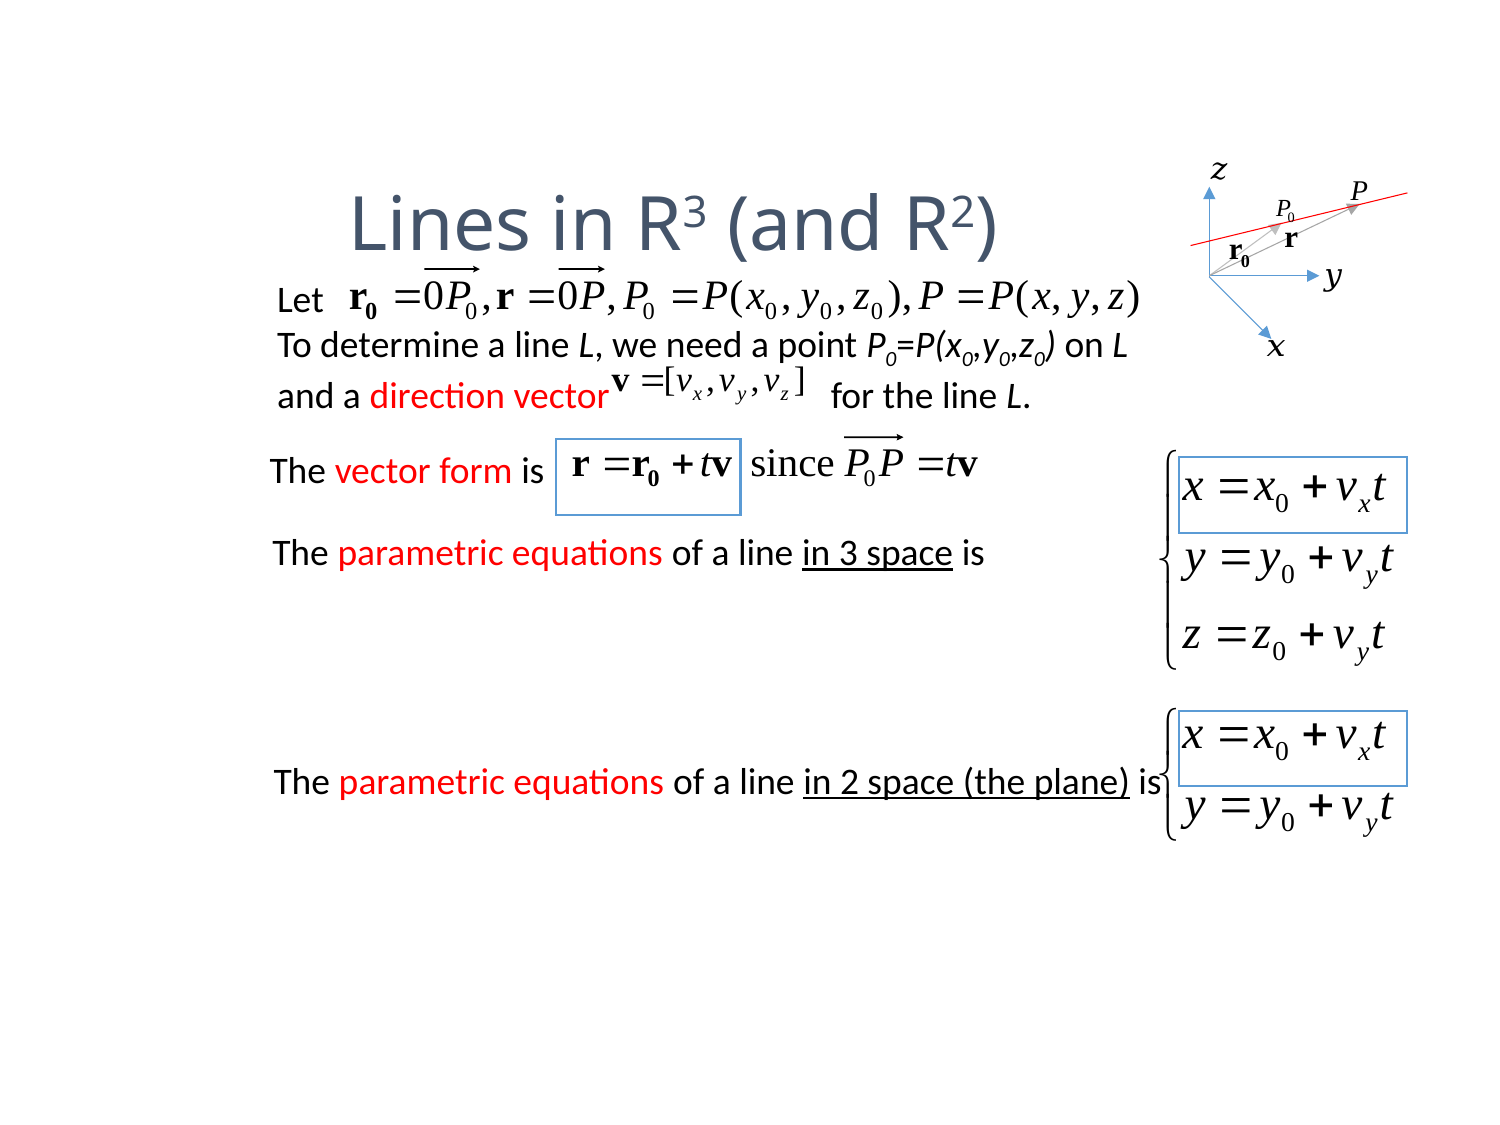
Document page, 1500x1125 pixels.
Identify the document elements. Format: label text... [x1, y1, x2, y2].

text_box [1271, 192, 1299, 230]
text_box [1272, 226, 1304, 253]
text_box Let To determine a line L, we need a point P0=P(x0,y0,z0) on L and a direction vector for the line L. [262, 267, 1144, 423]
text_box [556, 425, 987, 497]
text_box The parametric equations of a line in 2 space (the plane) is [258, 749, 1133, 810]
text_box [1257, 246, 1360, 276]
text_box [1190, 192, 1272, 246]
text_box [555, 497, 742, 516]
text_box The vector form is [254, 438, 560, 498]
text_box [1209, 246, 1225, 276]
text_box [343, 256, 1146, 331]
text_box Lines in R3 (and R2) [327, 168, 1020, 273]
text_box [1133, 439, 1419, 681]
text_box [1209, 276, 1272, 339]
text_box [596, 356, 829, 413]
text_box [1299, 192, 1408, 246]
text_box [1133, 701, 1419, 849]
text_box The parametric equations of a line in 3 space is [257, 520, 1001, 581]
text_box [1225, 228, 1257, 276]
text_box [1345, 174, 1375, 206]
